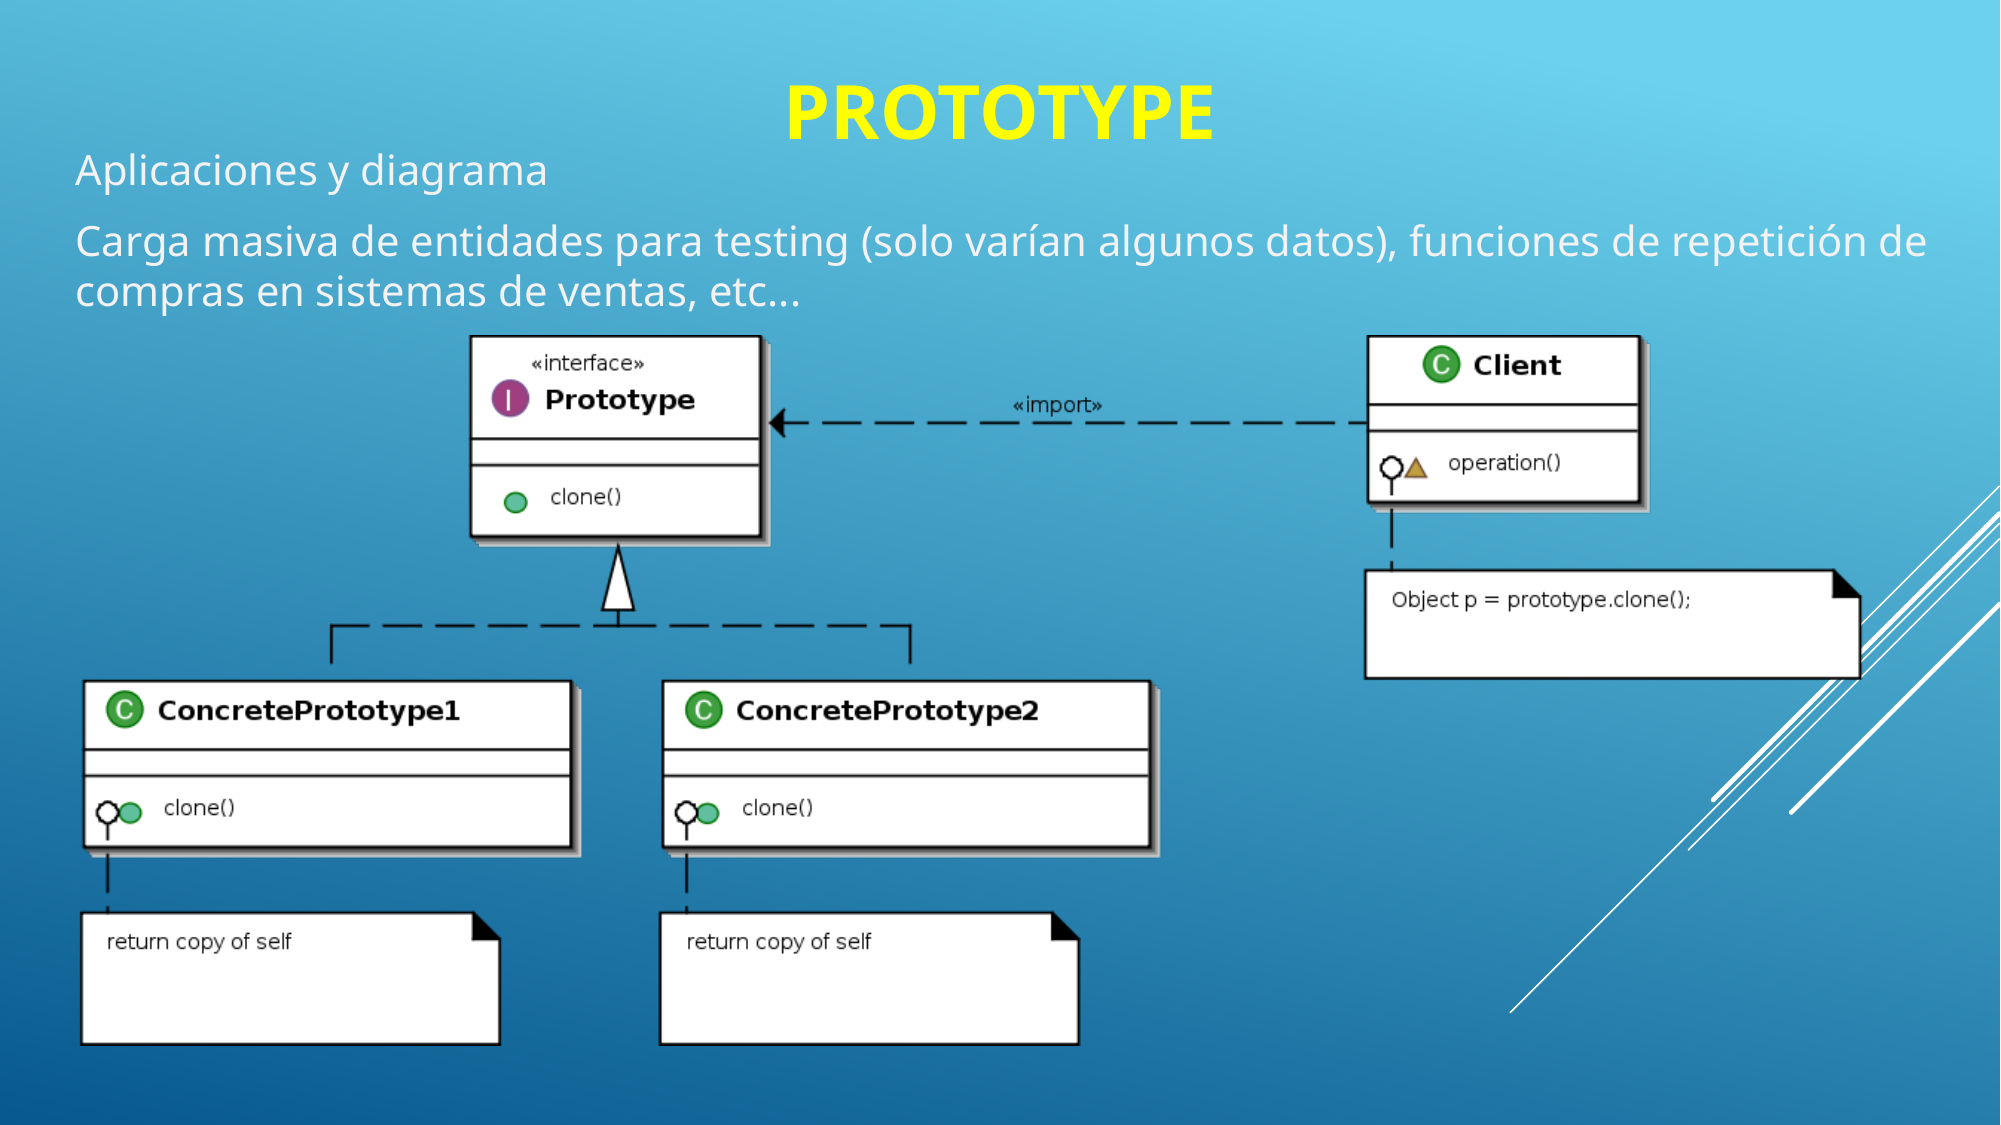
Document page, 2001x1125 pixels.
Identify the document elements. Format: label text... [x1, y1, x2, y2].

list Aplicaciones y diagrama Carga masiva de entidades para testing (solo varían algunos datos), funciones de repetición de compras en sistemas de ventas, etc... [60, 162, 1950, 1059]
text_box PROTOTYPE [0, 0, 2000, 162]
picture [78, 335, 1863, 1047]
